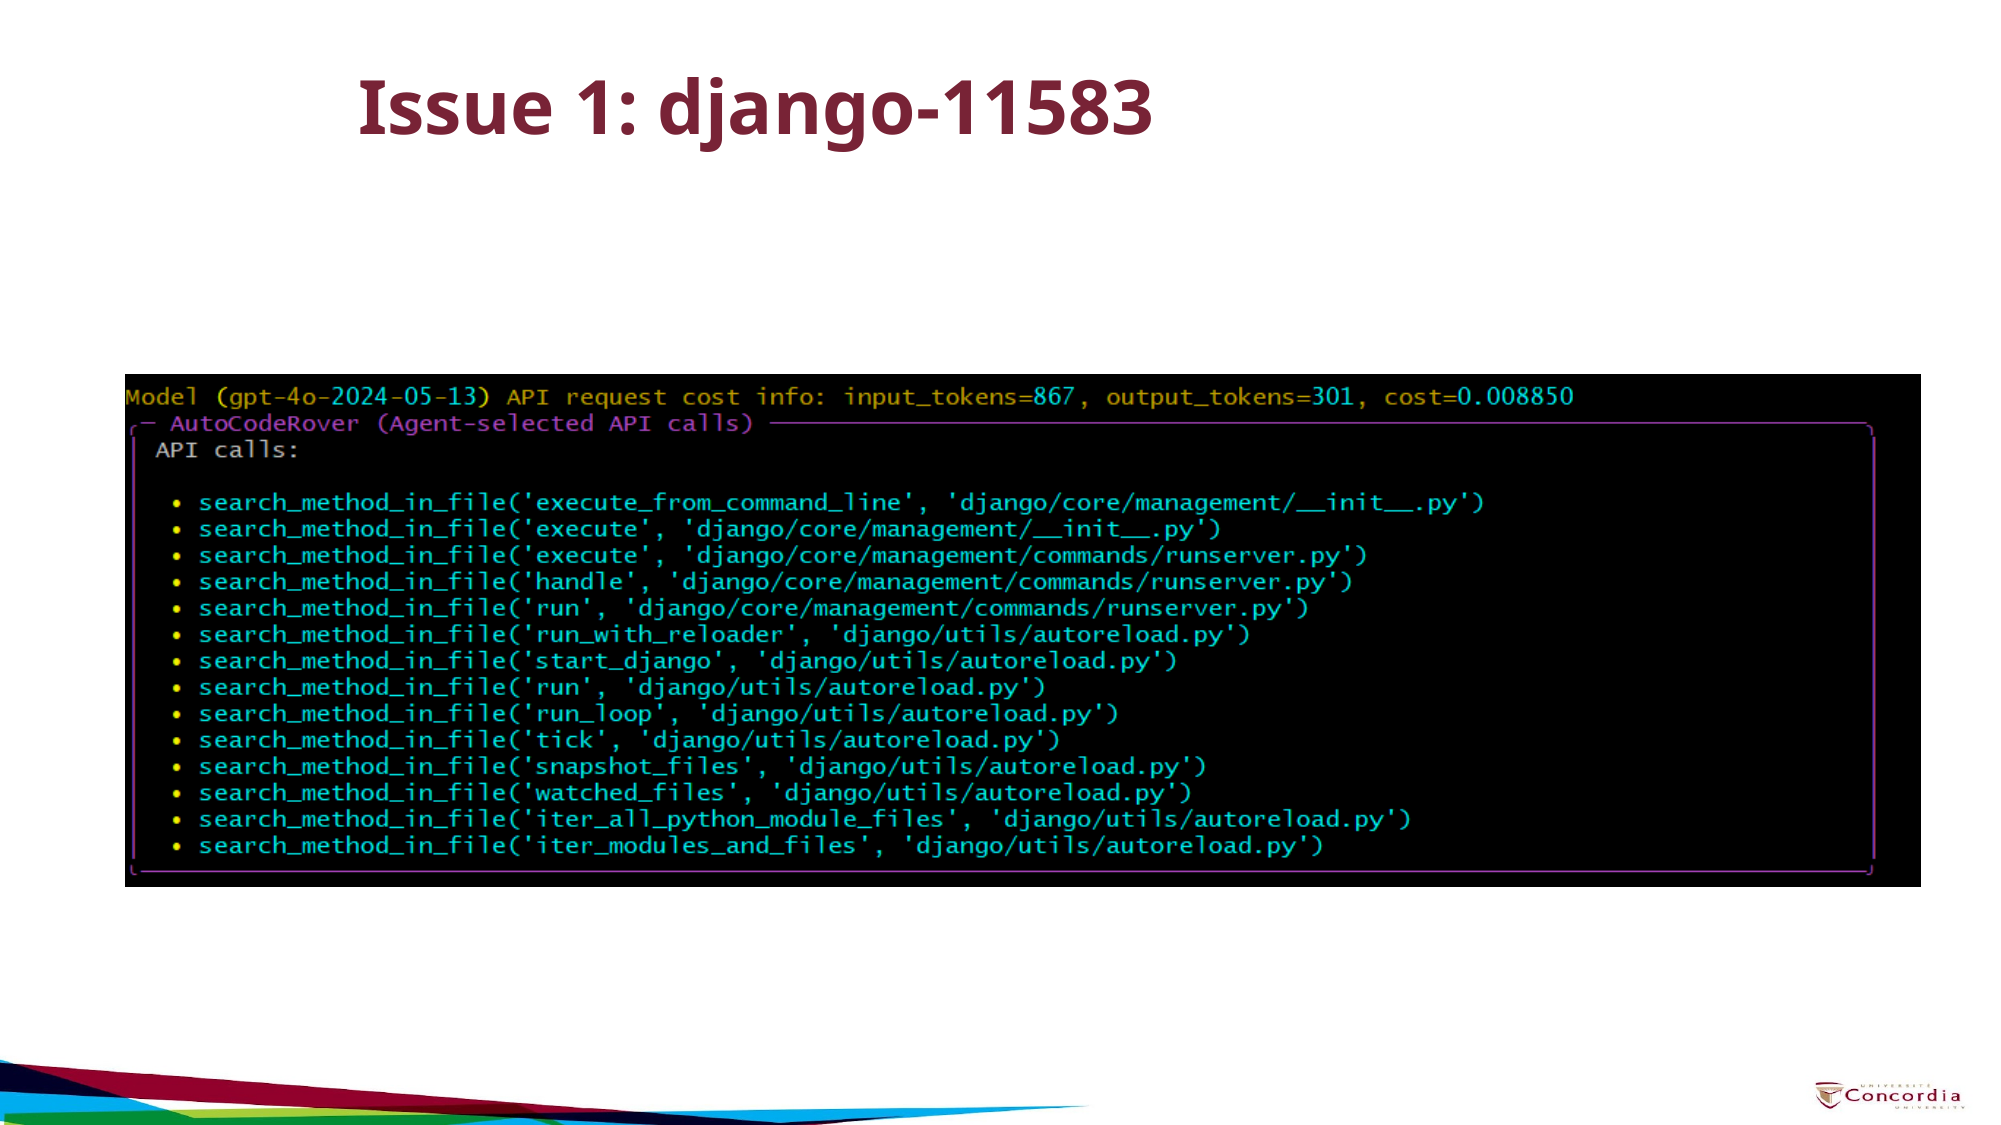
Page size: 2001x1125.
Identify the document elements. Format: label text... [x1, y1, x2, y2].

title Issue 1: django-11583 [341, 62, 1777, 250]
picture [0, 0, 2001, 1125]
